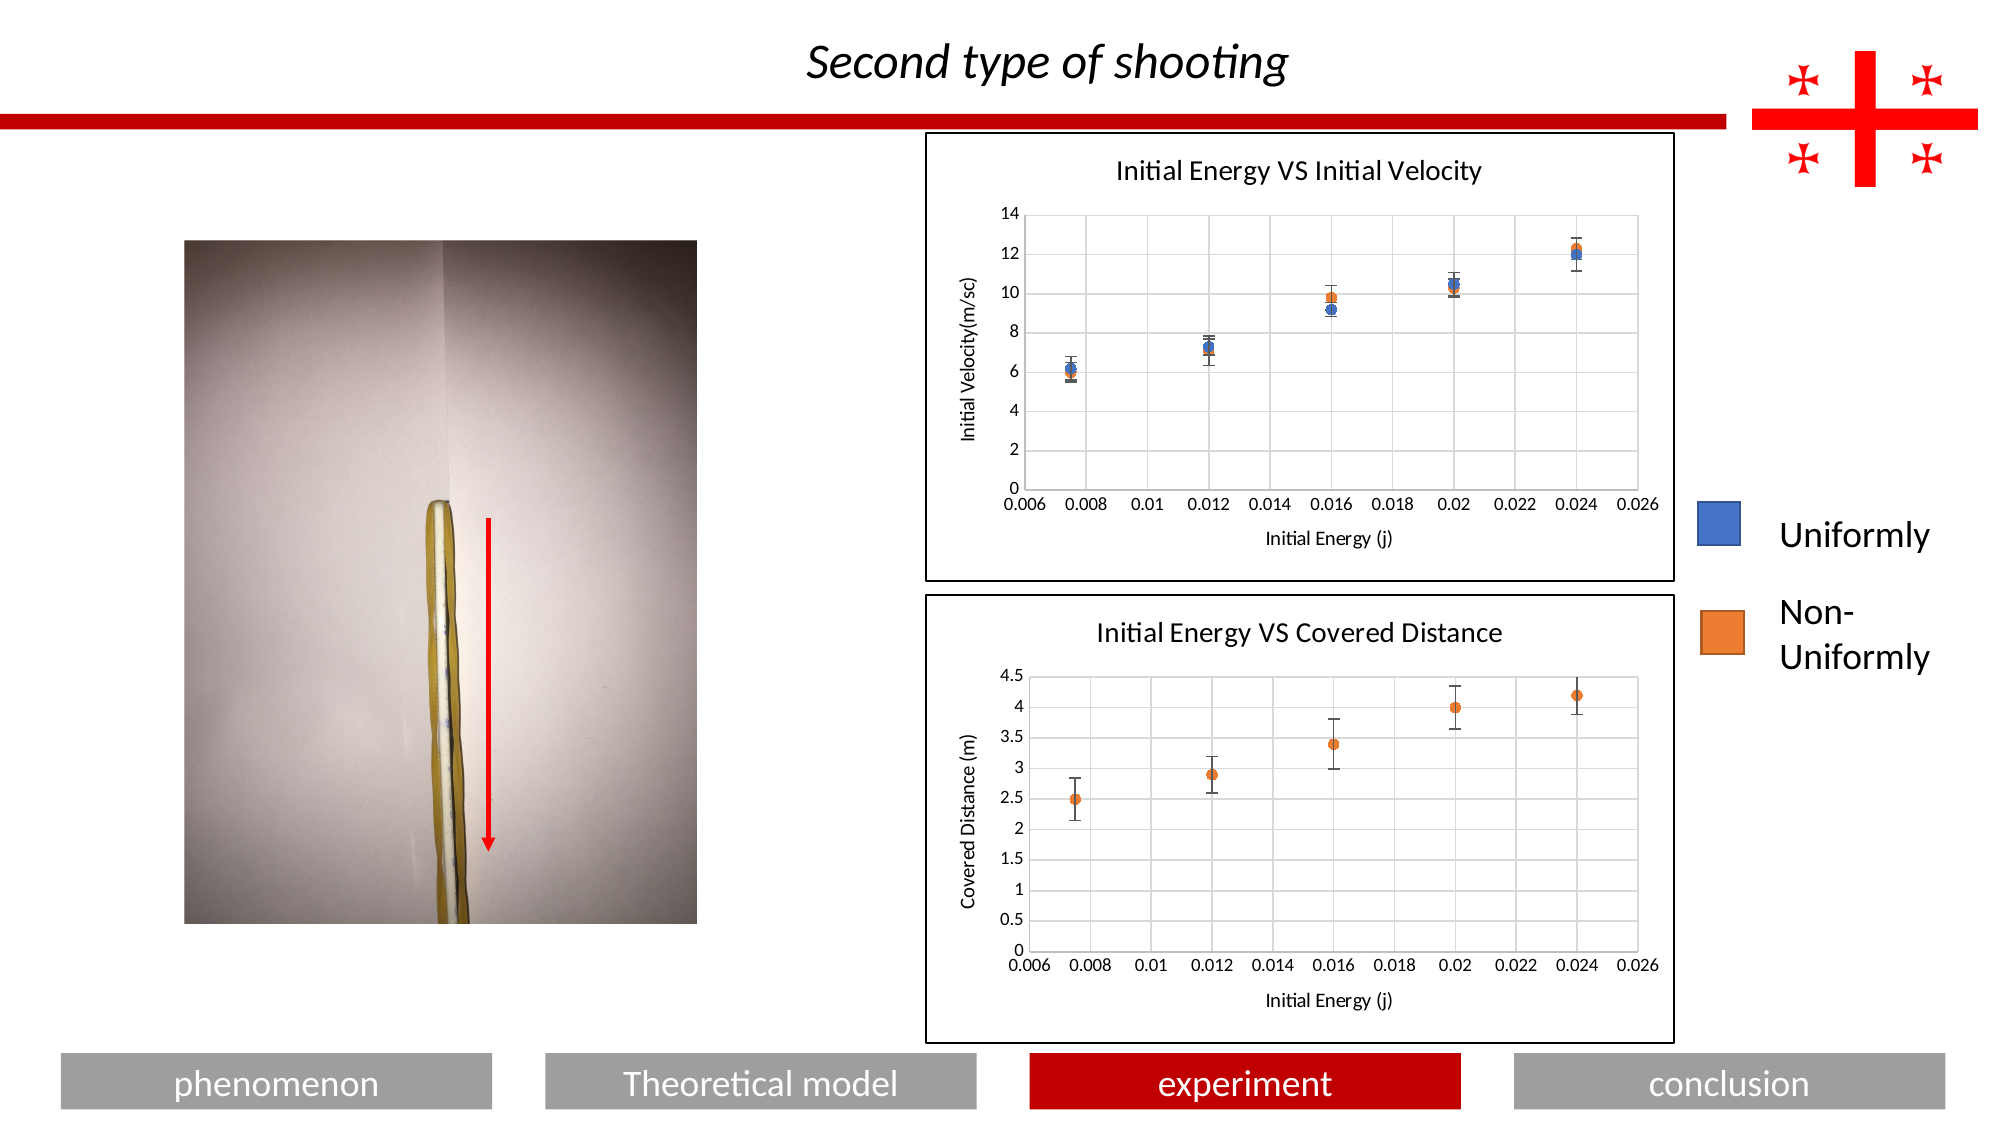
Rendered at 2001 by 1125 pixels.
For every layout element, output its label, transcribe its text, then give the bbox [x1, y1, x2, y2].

chart [924, 132, 1675, 583]
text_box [1697, 502, 1966, 686]
picture [1752, 51, 1978, 187]
picture [99, 241, 782, 923]
text_box Second type of shooting [521, 21, 1575, 96]
chart [924, 593, 1675, 1044]
